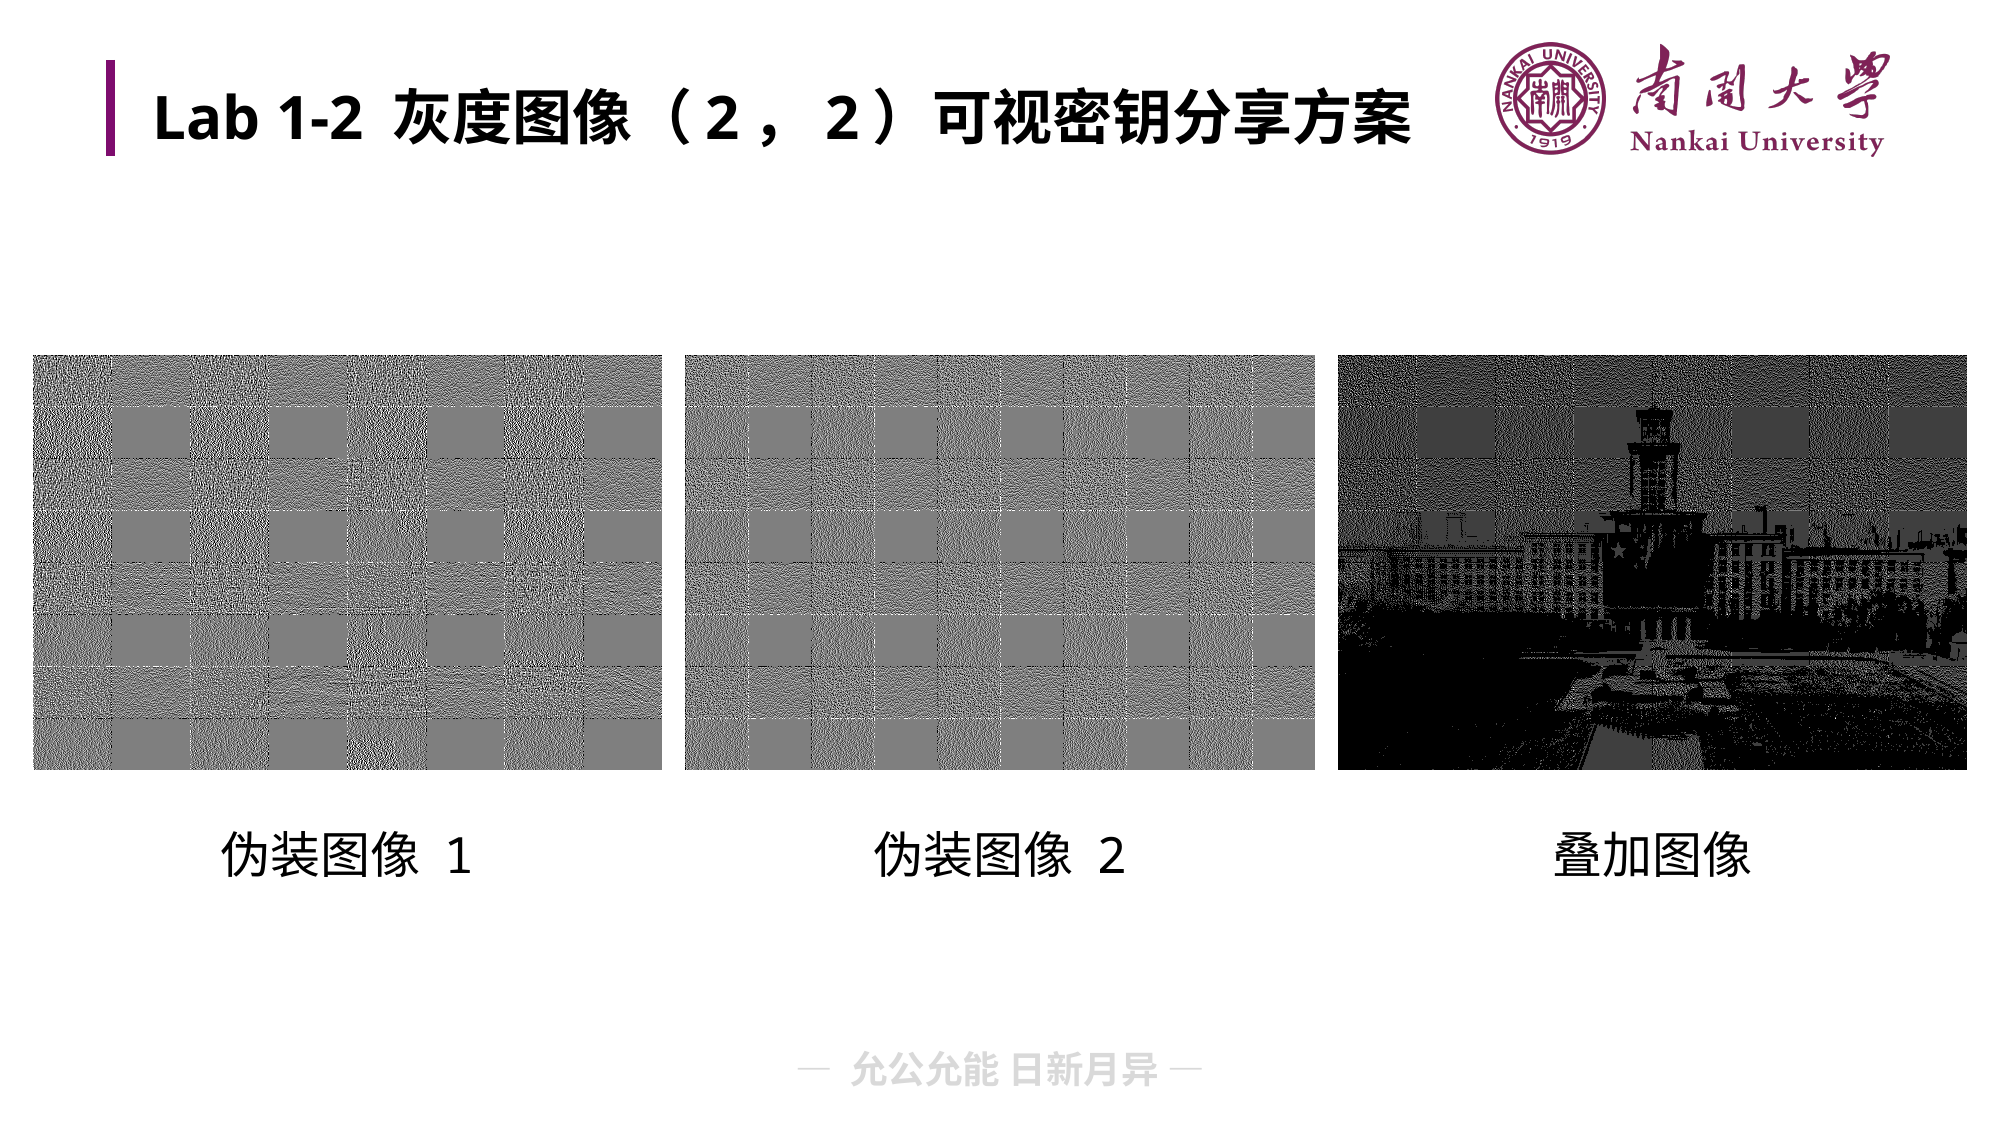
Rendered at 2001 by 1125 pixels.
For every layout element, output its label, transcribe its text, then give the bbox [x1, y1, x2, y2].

text_box 伪装图像 2 [858, 816, 1142, 892]
text_box 叠加图像 [1537, 816, 1768, 892]
title Lab 1-2 灰度图像（2，2）可视密钥分享方案 [137, 48, 1464, 191]
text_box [33, 355, 1967, 770]
text_box 伪装图像 1 [205, 816, 489, 892]
picture [1495, 42, 1890, 157]
